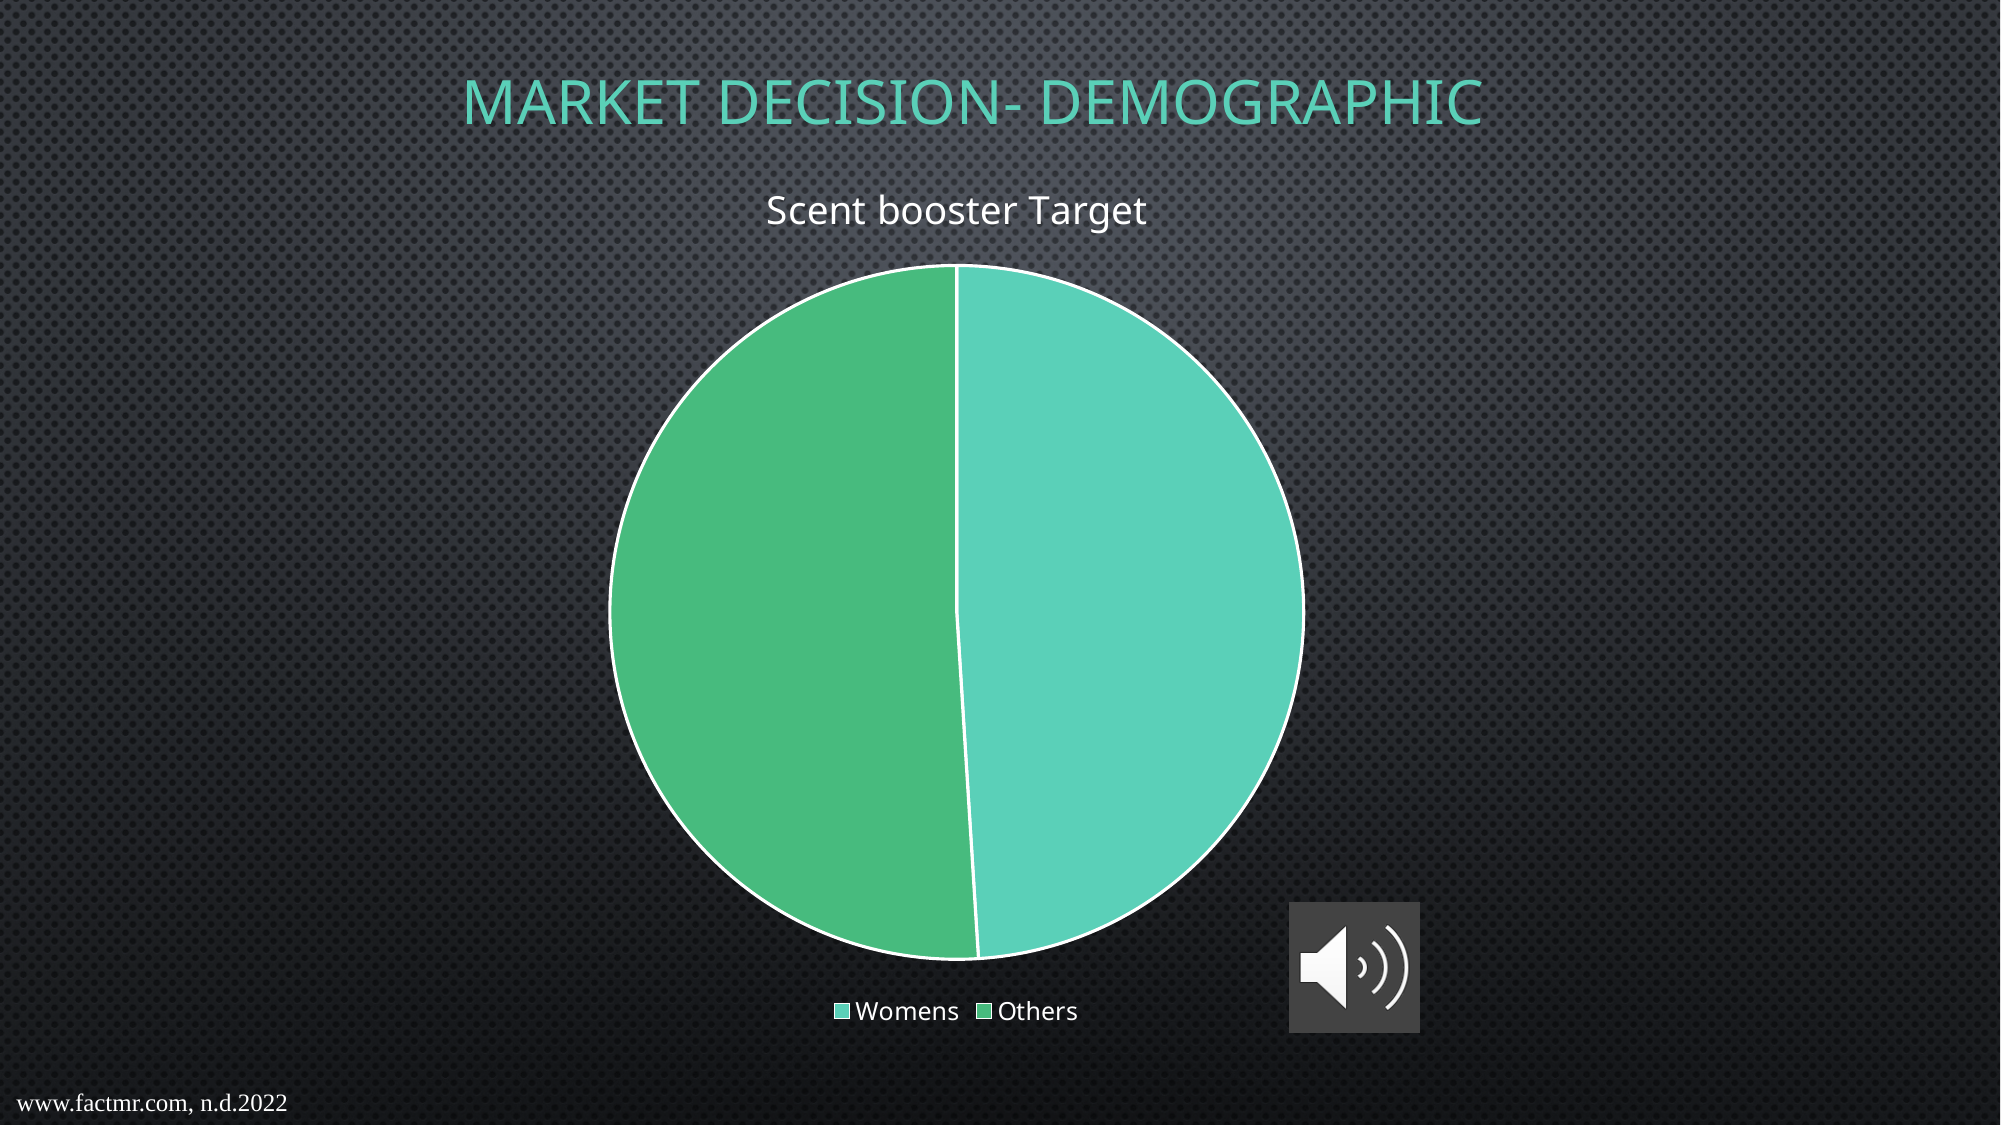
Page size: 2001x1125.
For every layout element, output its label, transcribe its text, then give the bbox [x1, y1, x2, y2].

chart [289, 145, 1624, 1035]
text_box www.factmr.com, n.d.2022 [1, 1079, 304, 1125]
picture [1287, 900, 1422, 1035]
title Market Decision- Demographic [446, 54, 1509, 145]
